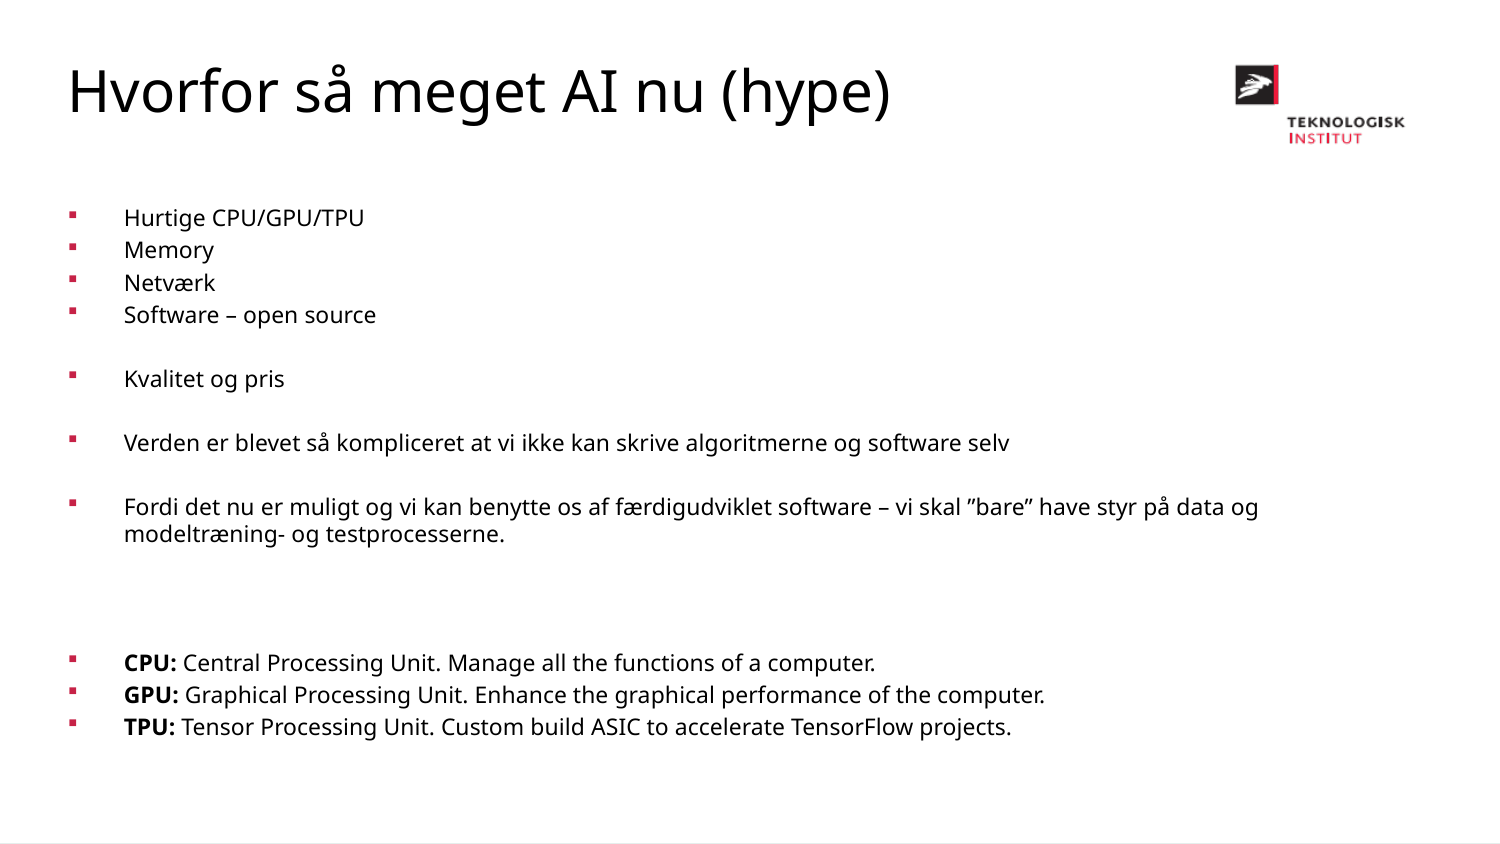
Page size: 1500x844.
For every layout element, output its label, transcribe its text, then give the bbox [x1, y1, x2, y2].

list Hurtige CPU/GPU/TPU Memory Netværk Software – open source Kvalitet og pris Verden er blevet så kompliceret at vi ikke kan skrive algoritmerne og software selv Fordi det nu er muligt og vi kan benytte os af færdigudviklet software – vi skal ”bare” have styr på data og modeltræning- og testprocesserne. CPU: Central Processing Unit. Manage all the functions of a computer. GPU: Graphical Processing Unit. Enhance the graphical performance of the computer. TPU: Tensor Processing Unit. Custom build ASIC to accelerate TensorFlow projects. [46, 183, 1447, 802]
list Hvorfor så meget AI nu (hype) [46, 33, 1204, 185]
